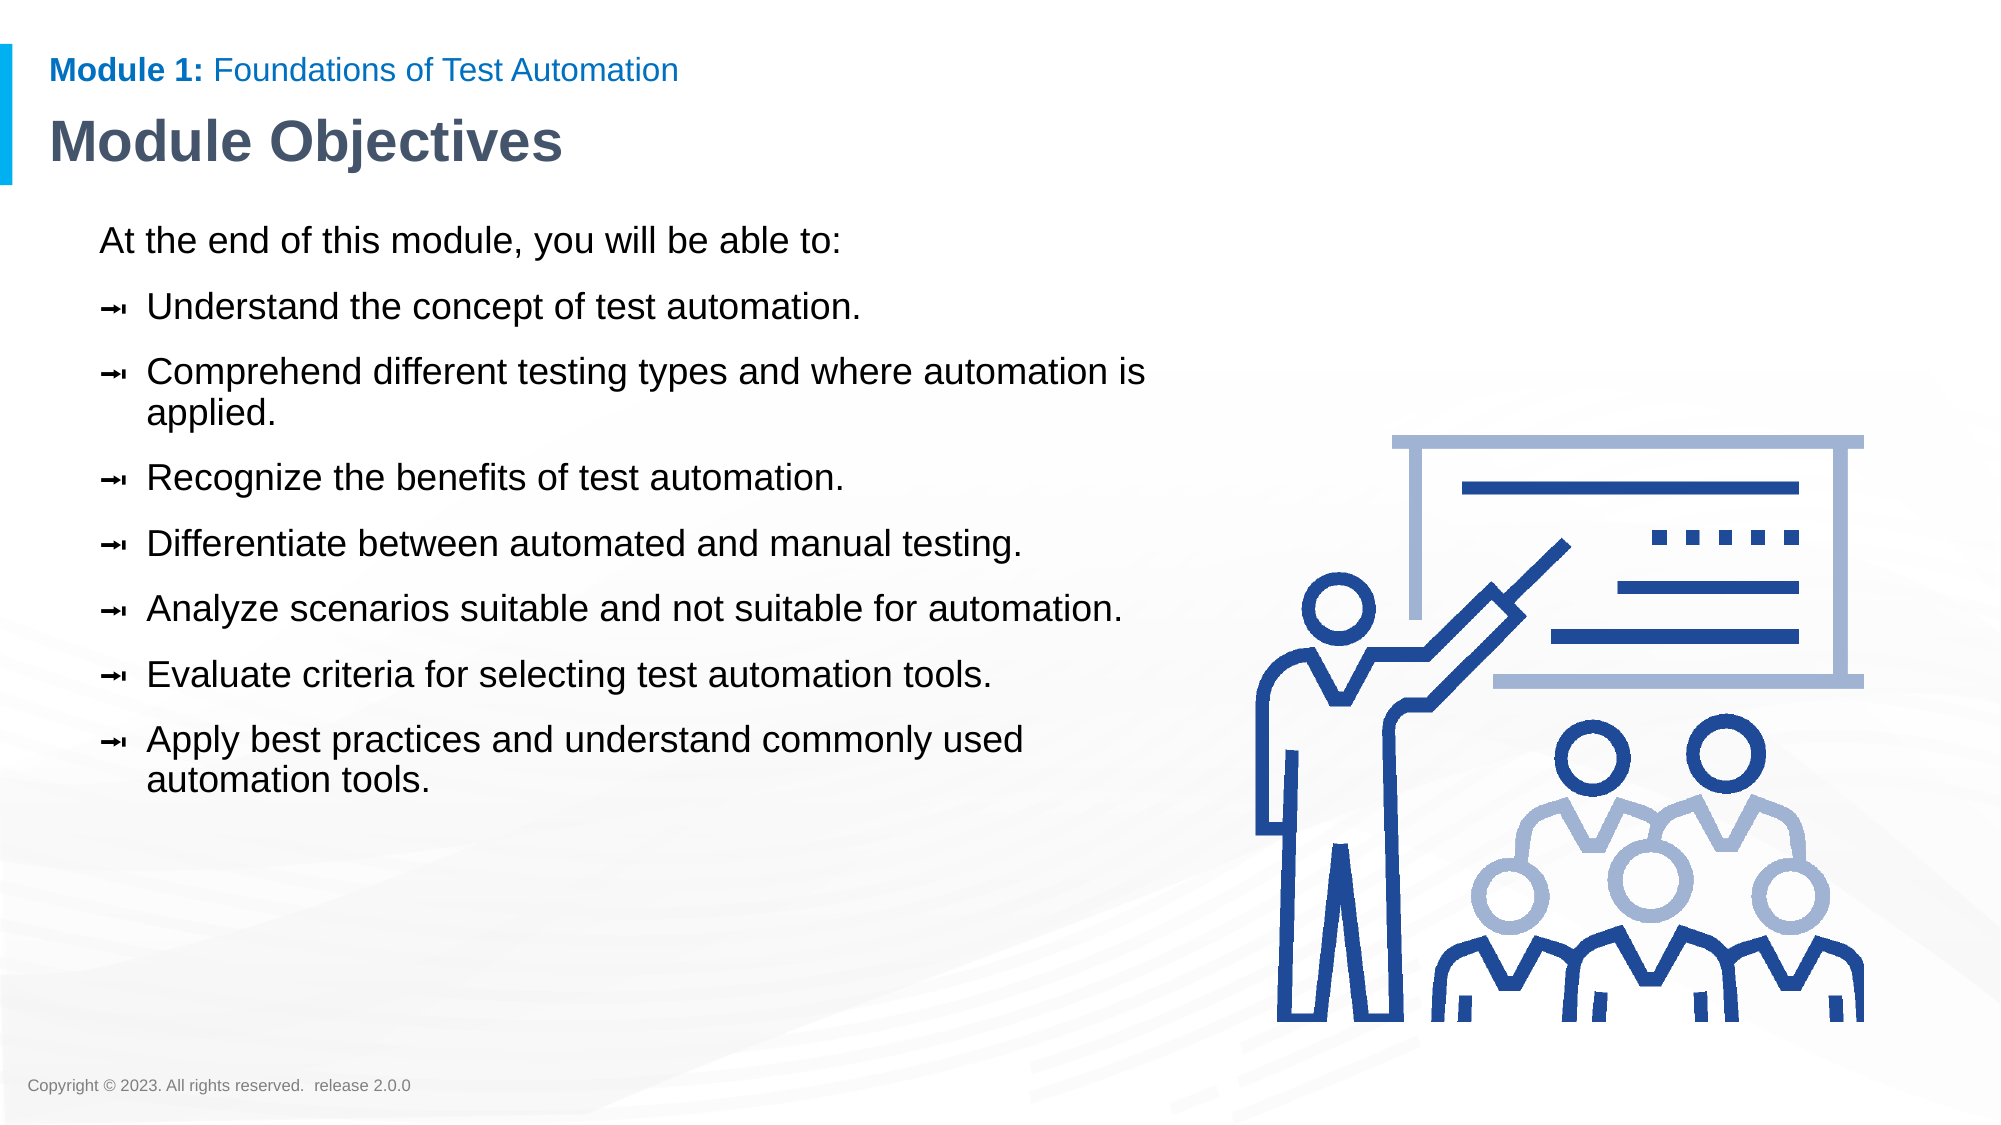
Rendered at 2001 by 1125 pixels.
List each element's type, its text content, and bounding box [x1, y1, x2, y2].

title Module Objectives [34, 103, 1944, 185]
picture [0, 0, 2000, 1125]
list At the end of this module, you will be able to: Understand the concept of test automation. Comprehend different testing types and where automation is applied. Recognize the benefits of test automation. Differentiate between automated and manual testing. Analyze scenarios suitable and not suitable for automation. Evaluate criteria for selecting test automation tools. Apply best practices and understand commonly used automation tools. [84, 214, 1234, 1009]
